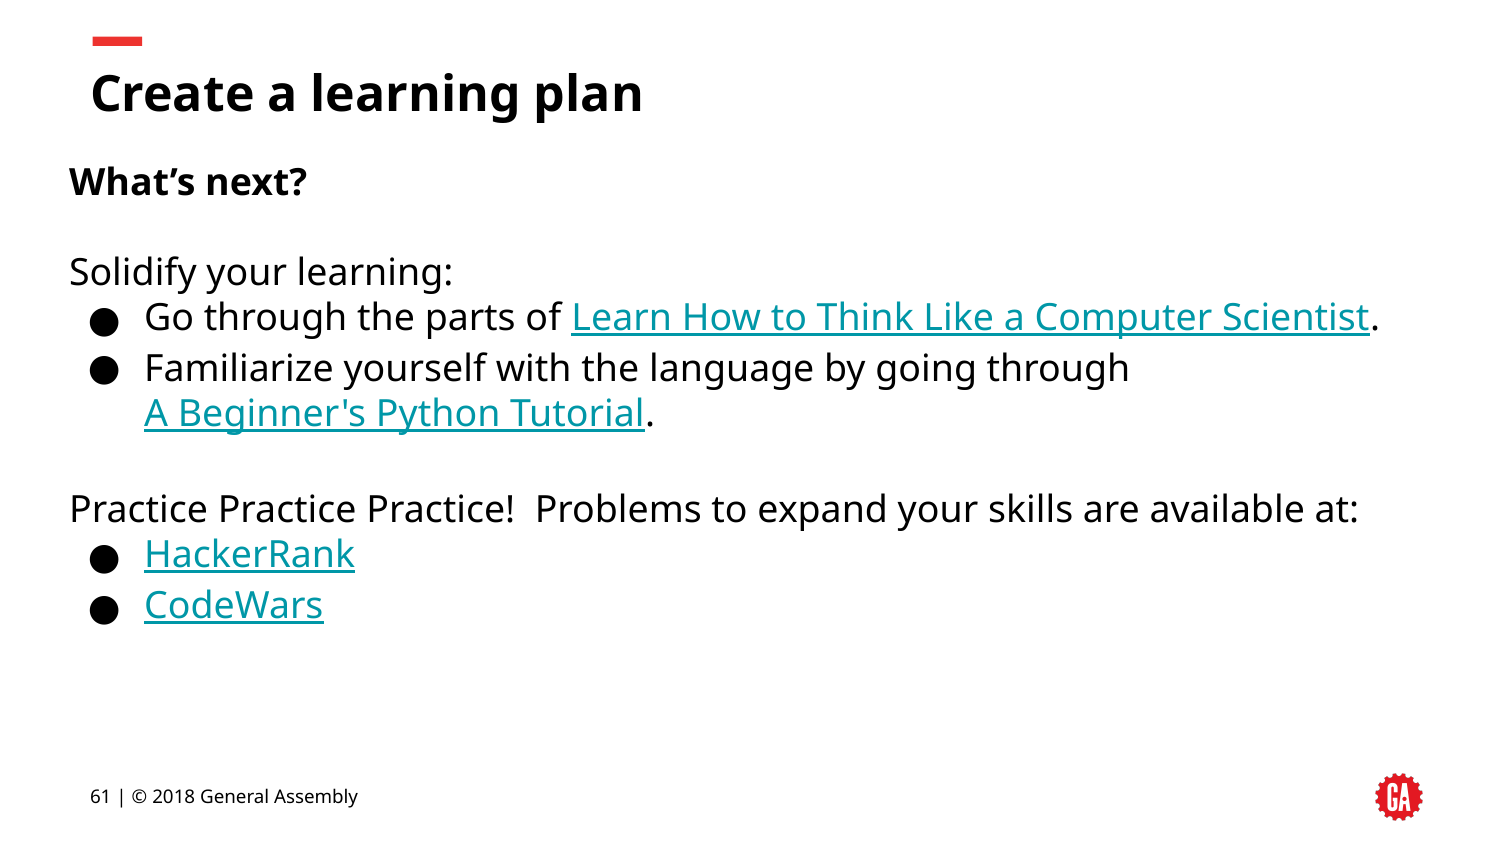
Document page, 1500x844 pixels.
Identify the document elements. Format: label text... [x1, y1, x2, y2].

title Create a learning plan [75, 46, 1473, 140]
picture [1373, 771, 1425, 823]
list What’s next? Solidify your learning: Go through the parts of Learn How to Think Like a Computer Scientist. Familiarize yourself with the language by going through A Beginner's Python Tutorial. Practice Practice Practice! Problems to expand your skills are available at: HackerRank CodeWars [54, 142, 1407, 683]
slide_number 61 | © 2018 General Assembly [75, 764, 545, 830]
